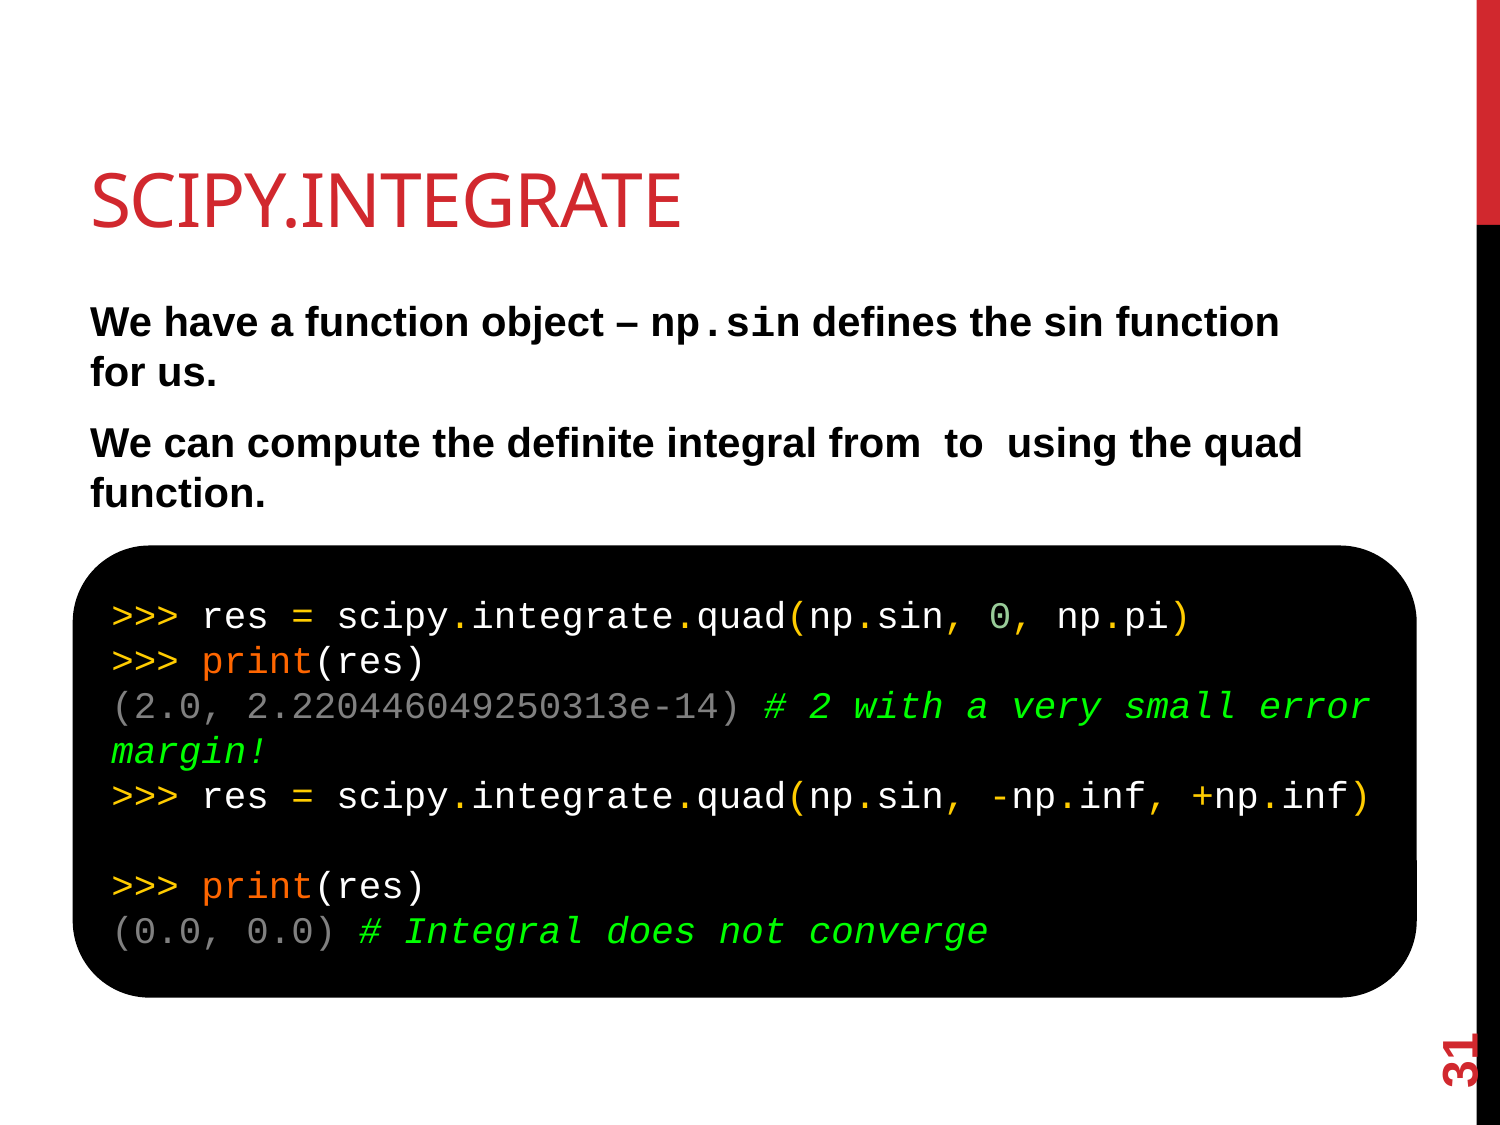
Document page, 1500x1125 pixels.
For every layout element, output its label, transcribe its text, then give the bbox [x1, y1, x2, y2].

slide_number 31 [1427, 887, 1488, 1104]
title Scipy.integrate [75, 25, 1025, 250]
text_box >>> res = scipy.integrate.quad(np.sin, 0, np.pi) >>> print(res) (2.0, 2.220446049250313e-14) # 2 with a very small error margin! >>> res = scipy.integrate.quad(np.sin, -np.inf, +np.inf) >>> print(res) (0.0, 0.0) # Integral does not converge [72, 545, 1417, 998]
